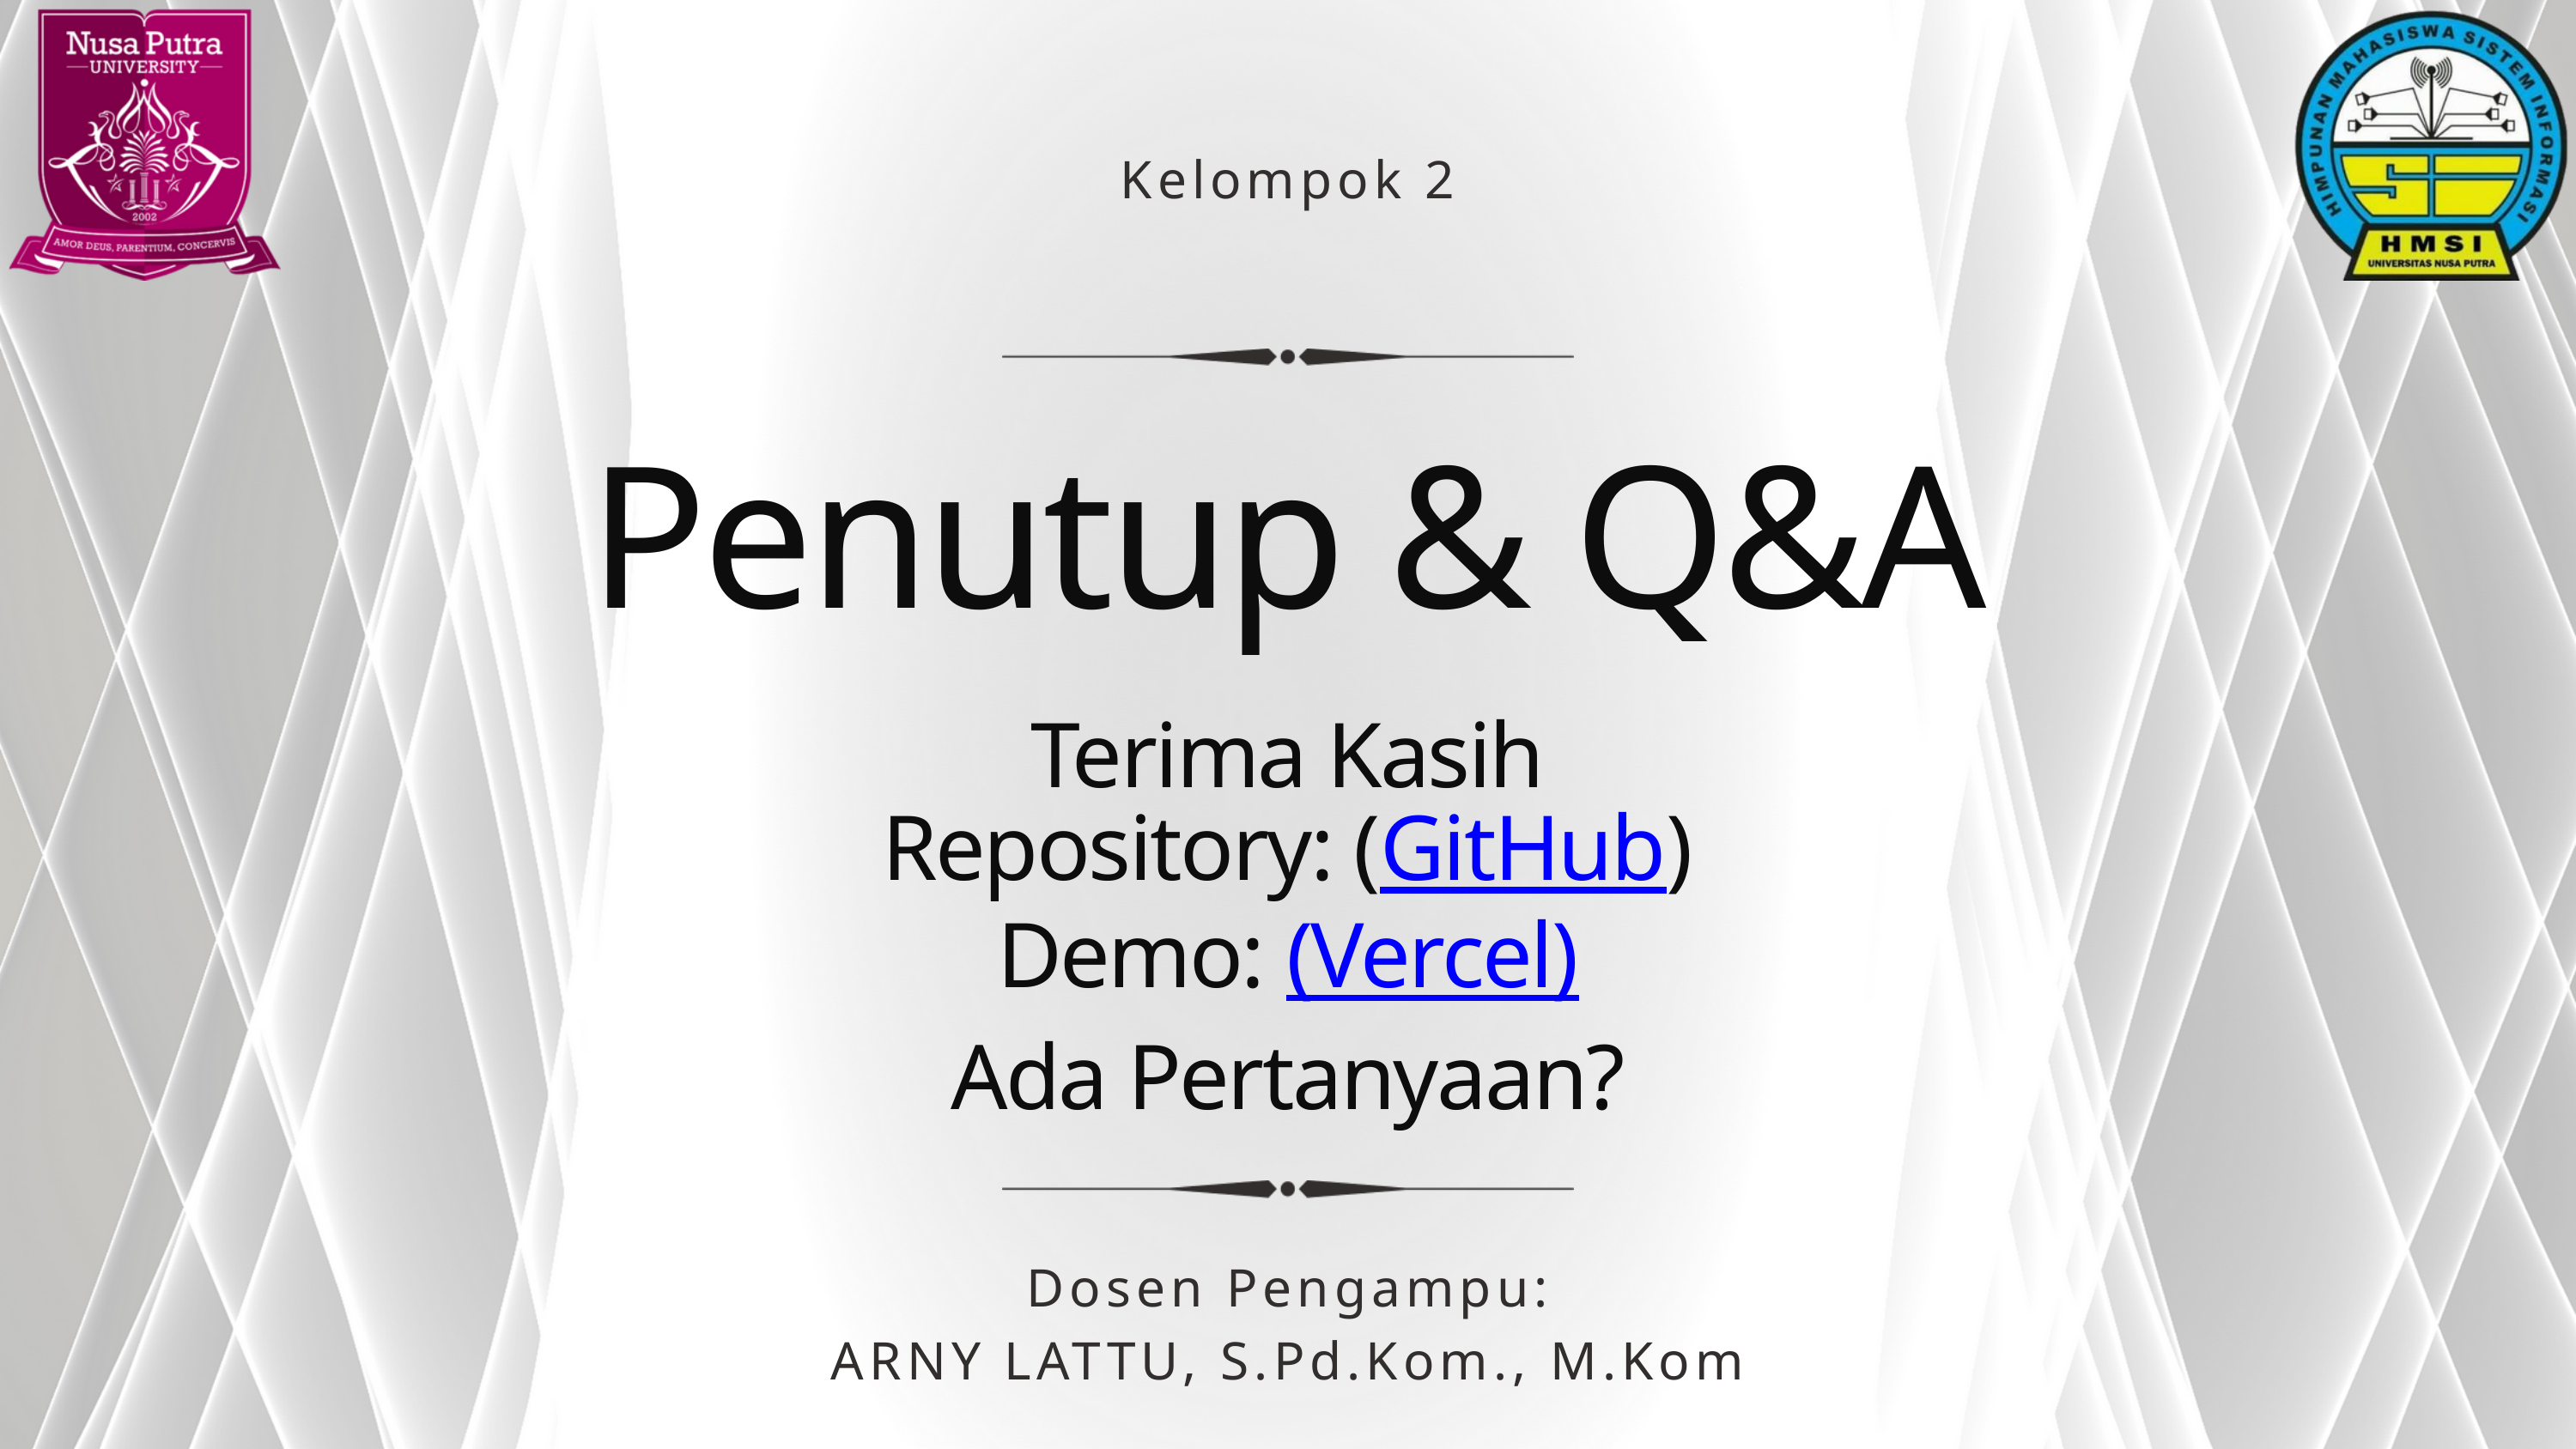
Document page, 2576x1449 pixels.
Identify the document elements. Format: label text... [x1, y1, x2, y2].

text_box [0, 0, 2576, 1449]
text_box [2293, 9, 2568, 281]
text_box Kelompok 2 [945, 136, 1631, 209]
text_box Terima Kasih Repository: (GitHub) Demo: (Vercel) Ada Pertanyaan? [530, 698, 2046, 1128]
text_box [1002, 1180, 1574, 1198]
text_box [9, 9, 281, 281]
text_box Penutup & Q&A [530, 411, 2046, 648]
text_box Dosen Pengampu: ARNY LATTU, S.Pd.Kom., M.Kom [786, 1244, 1790, 1390]
text_box [1002, 349, 1574, 366]
